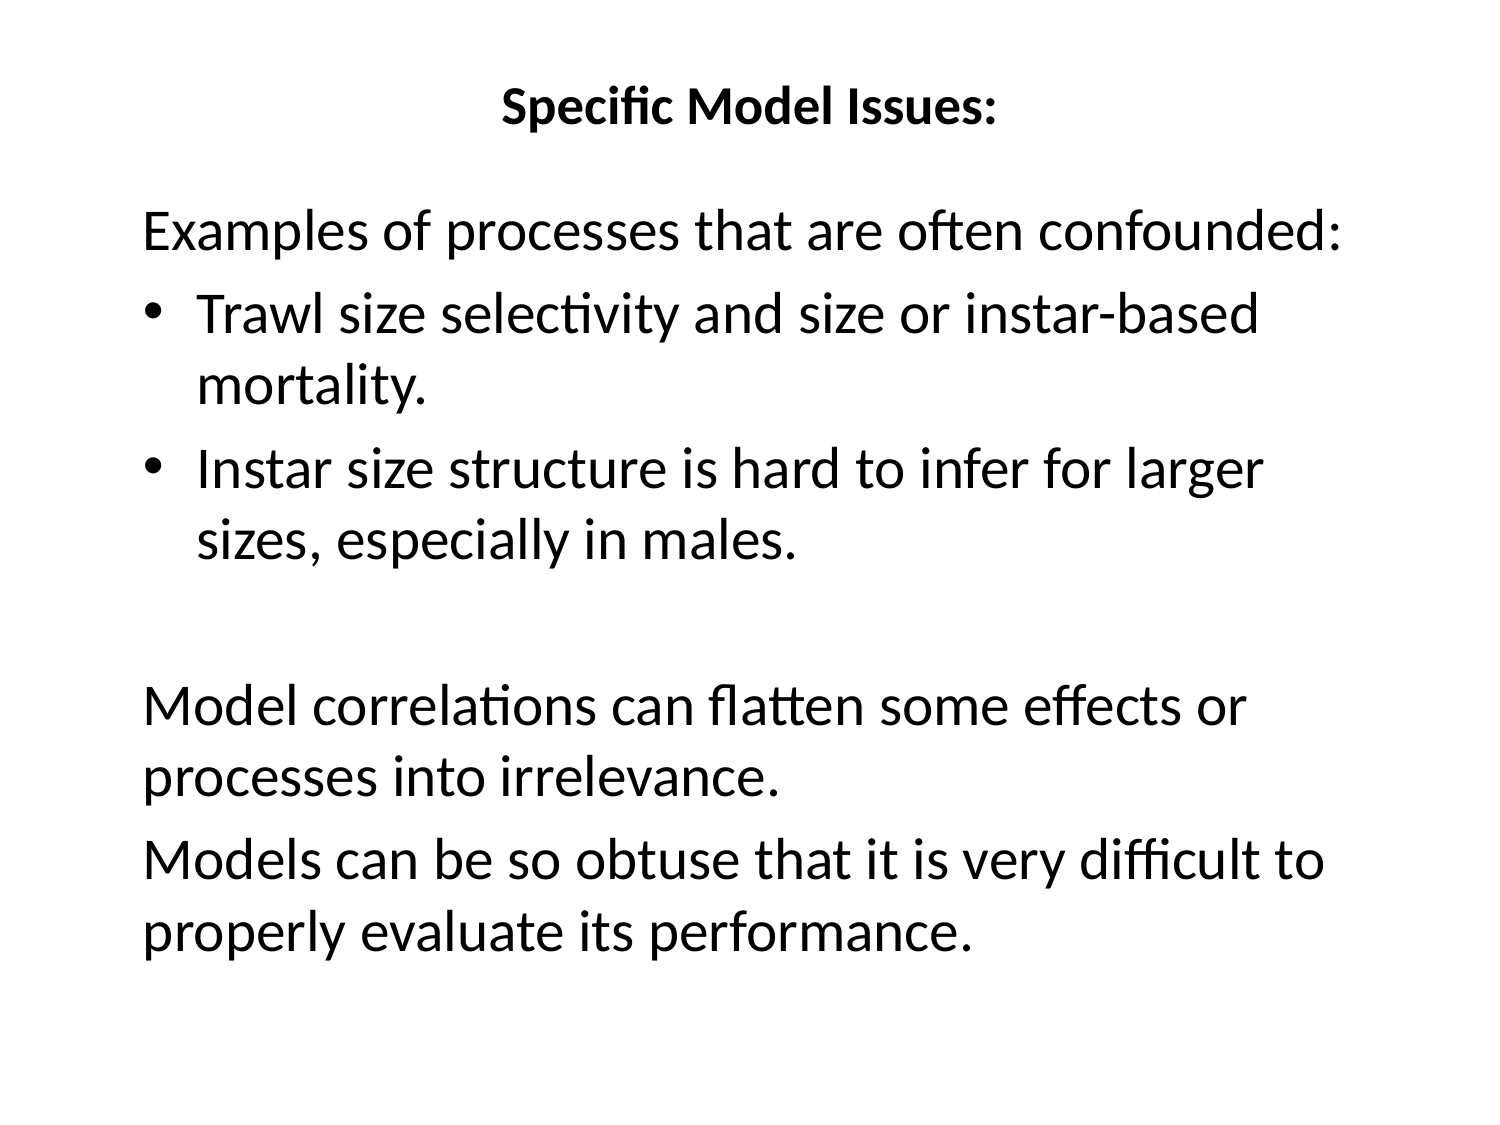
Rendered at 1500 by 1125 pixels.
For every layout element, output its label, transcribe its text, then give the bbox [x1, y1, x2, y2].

title Specific Model Issues: [127, 62, 1372, 144]
list Examples of processes that are often confounded: Trawl size selectivity and size or instar-based mortality. Instar size structure is hard to infer for larger sizes, especially in males. Model correlations can flatten some effects or processes into irrelevance. Models can be so obtuse that it is very difficult to properly evaluate its performance. [127, 183, 1372, 991]
